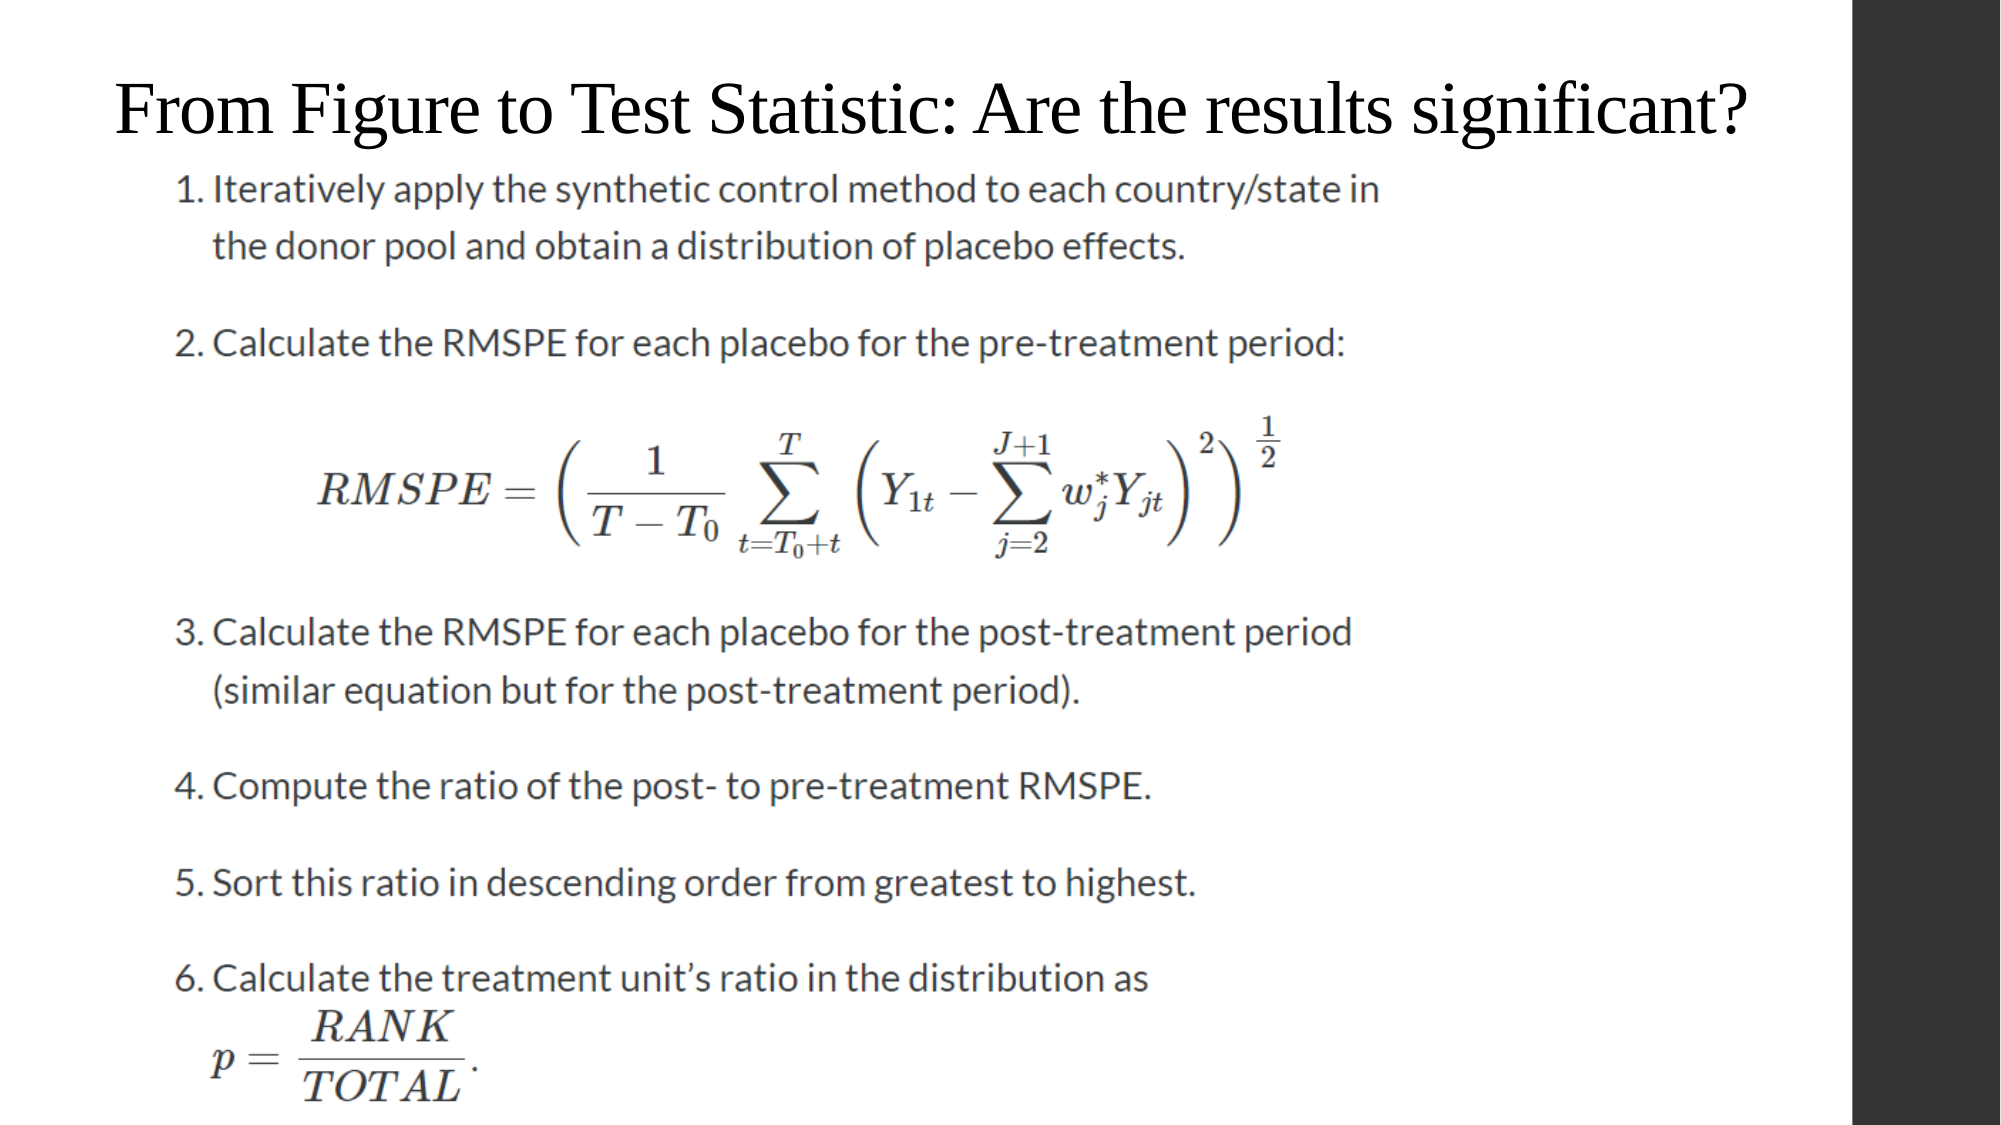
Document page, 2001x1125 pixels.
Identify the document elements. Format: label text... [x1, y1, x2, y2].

title From Figure to Test Statistic: Are the results significant? [99, 55, 1813, 158]
picture [104, 157, 1396, 1125]
